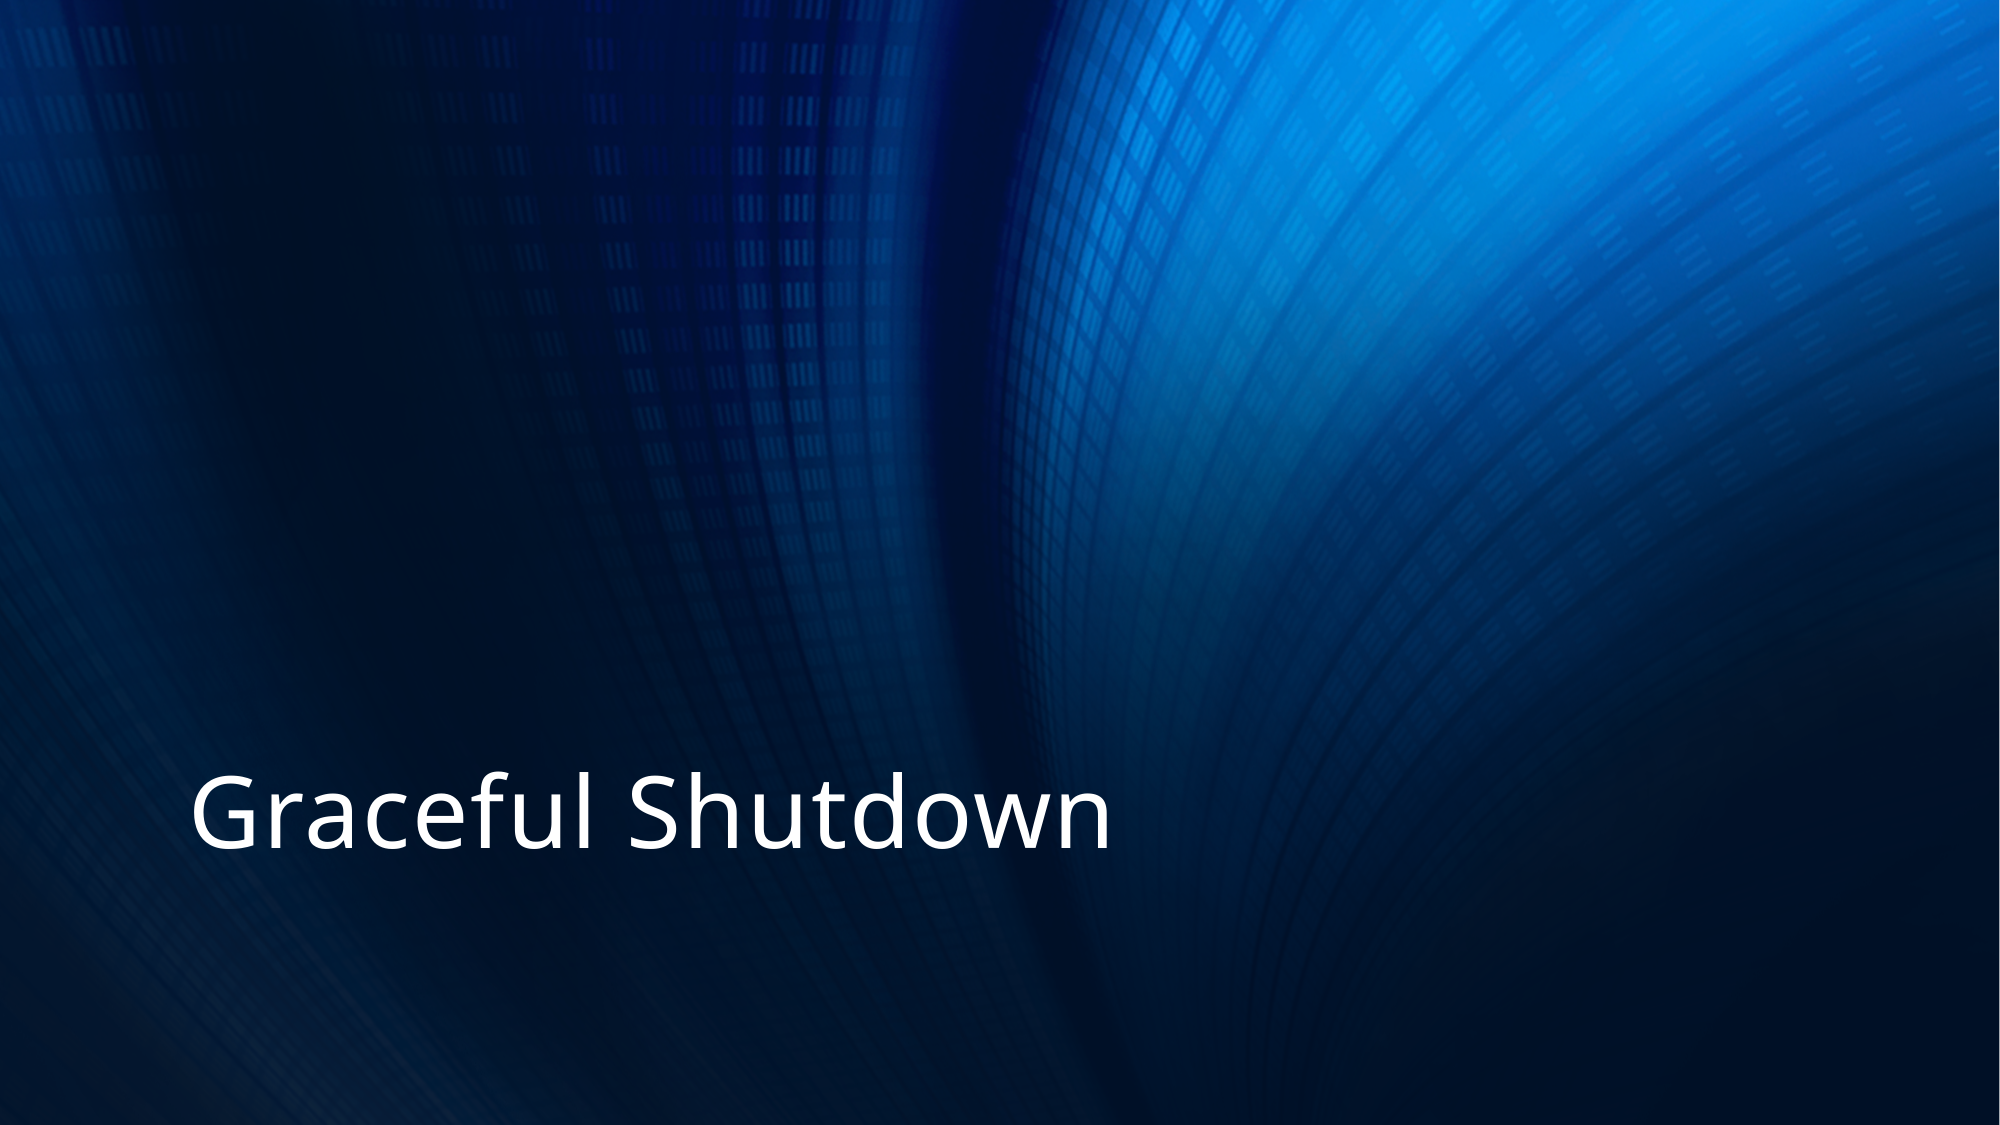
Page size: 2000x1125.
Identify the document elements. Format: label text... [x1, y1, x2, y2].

picture [0, 0, 2000, 1125]
title Graceful Shutdown [173, 412, 1600, 875]
